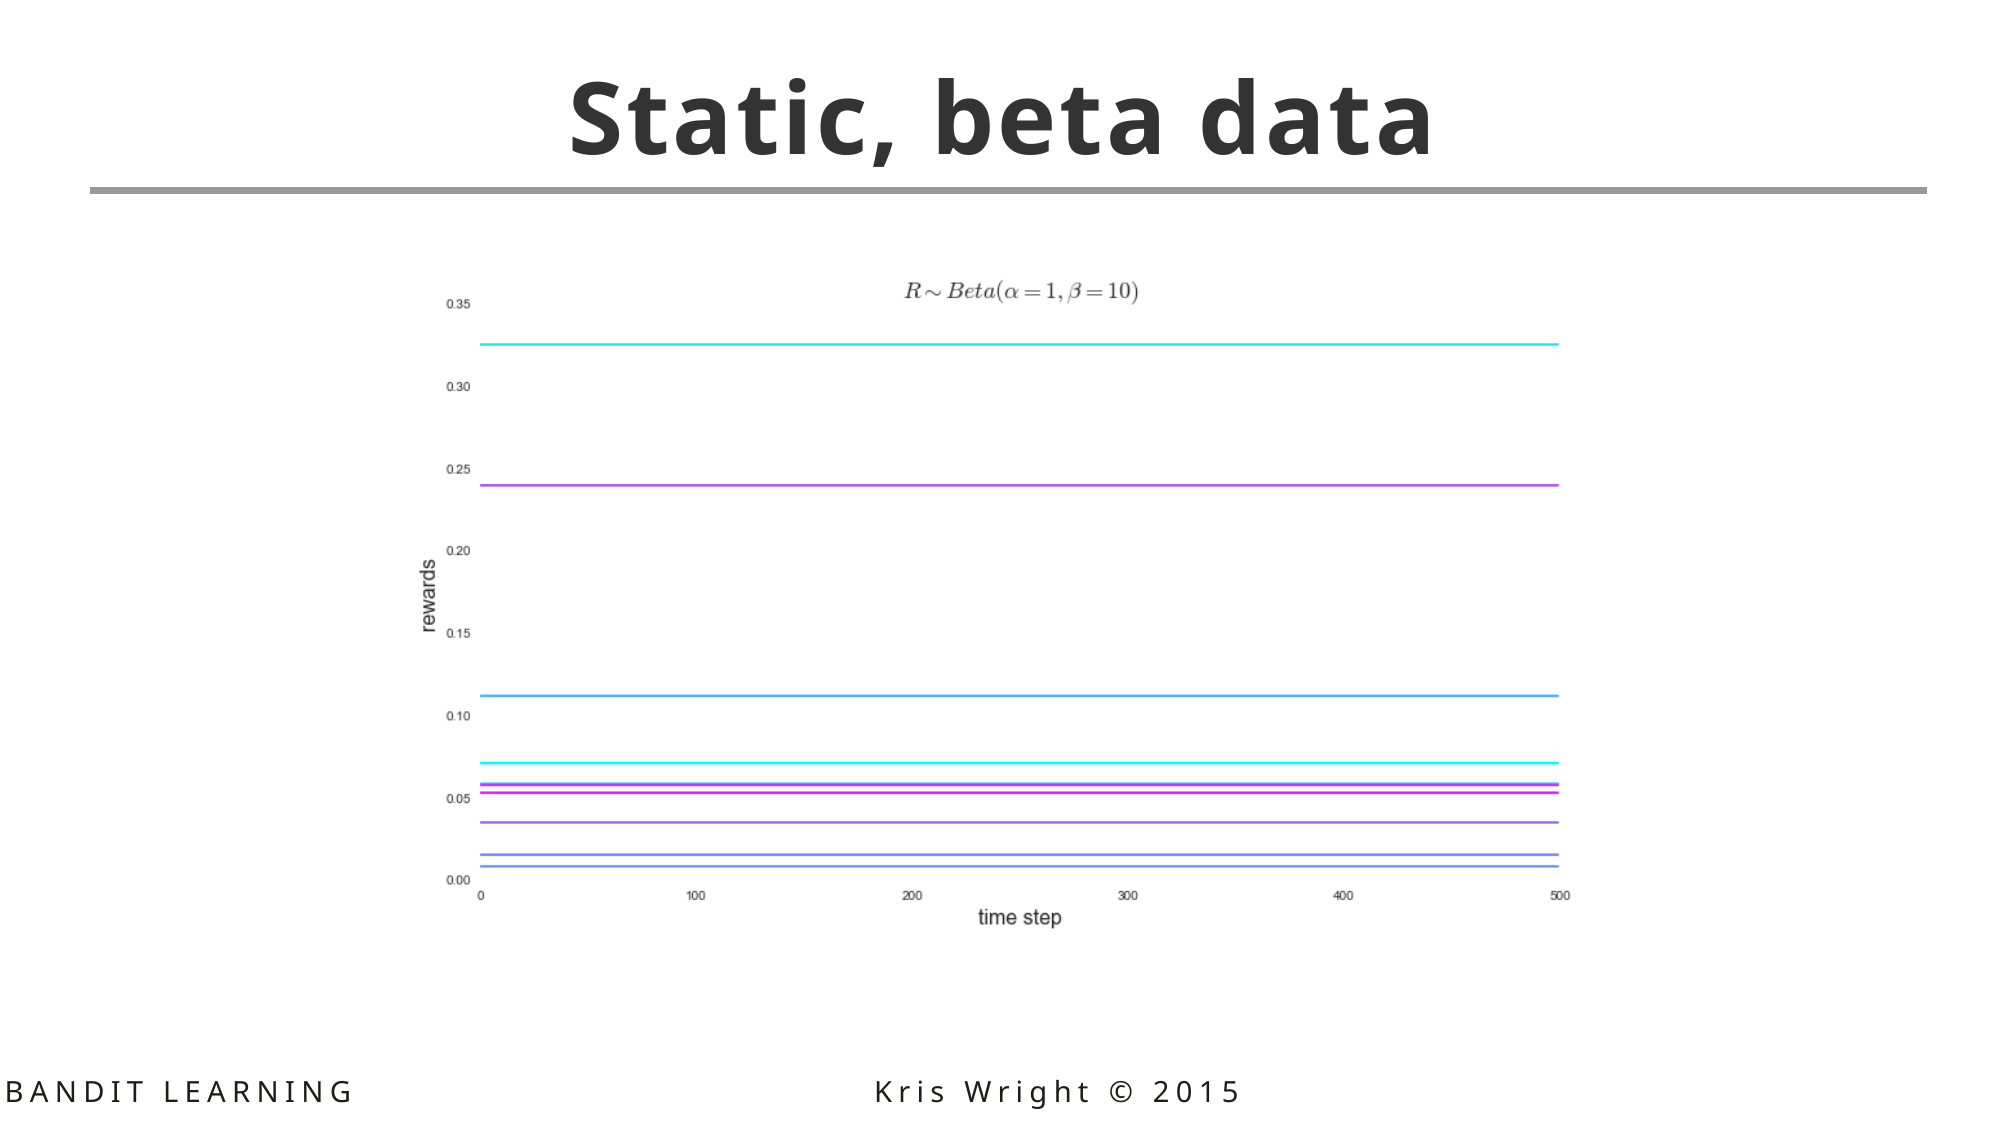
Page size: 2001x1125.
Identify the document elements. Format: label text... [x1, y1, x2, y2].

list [306, 231, 1700, 975]
title Static, beta data [113, 39, 1892, 179]
